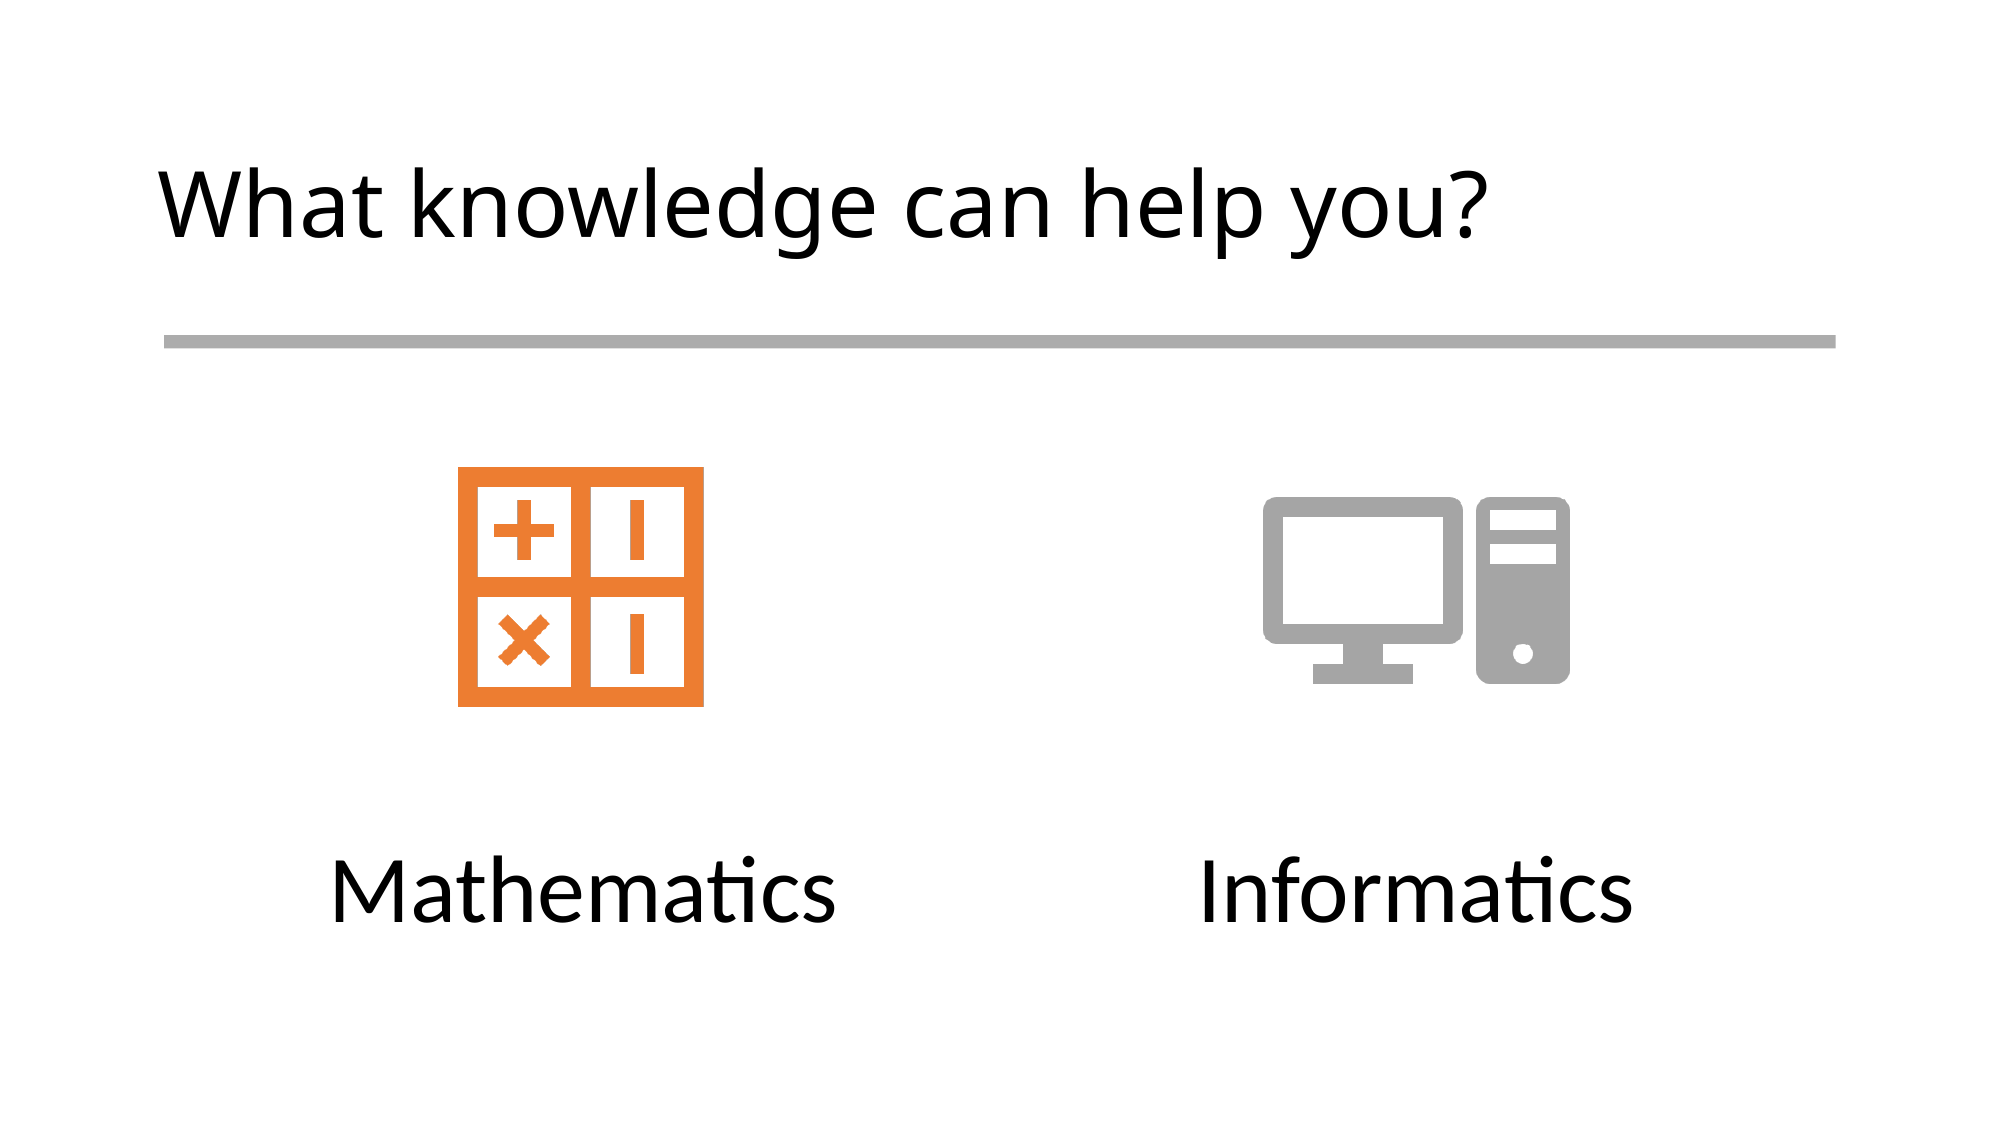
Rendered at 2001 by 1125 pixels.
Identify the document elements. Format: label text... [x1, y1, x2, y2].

title What knowledge can help you? [142, 99, 1858, 317]
text_box [163, 334, 1837, 349]
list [164, 391, 1836, 985]
